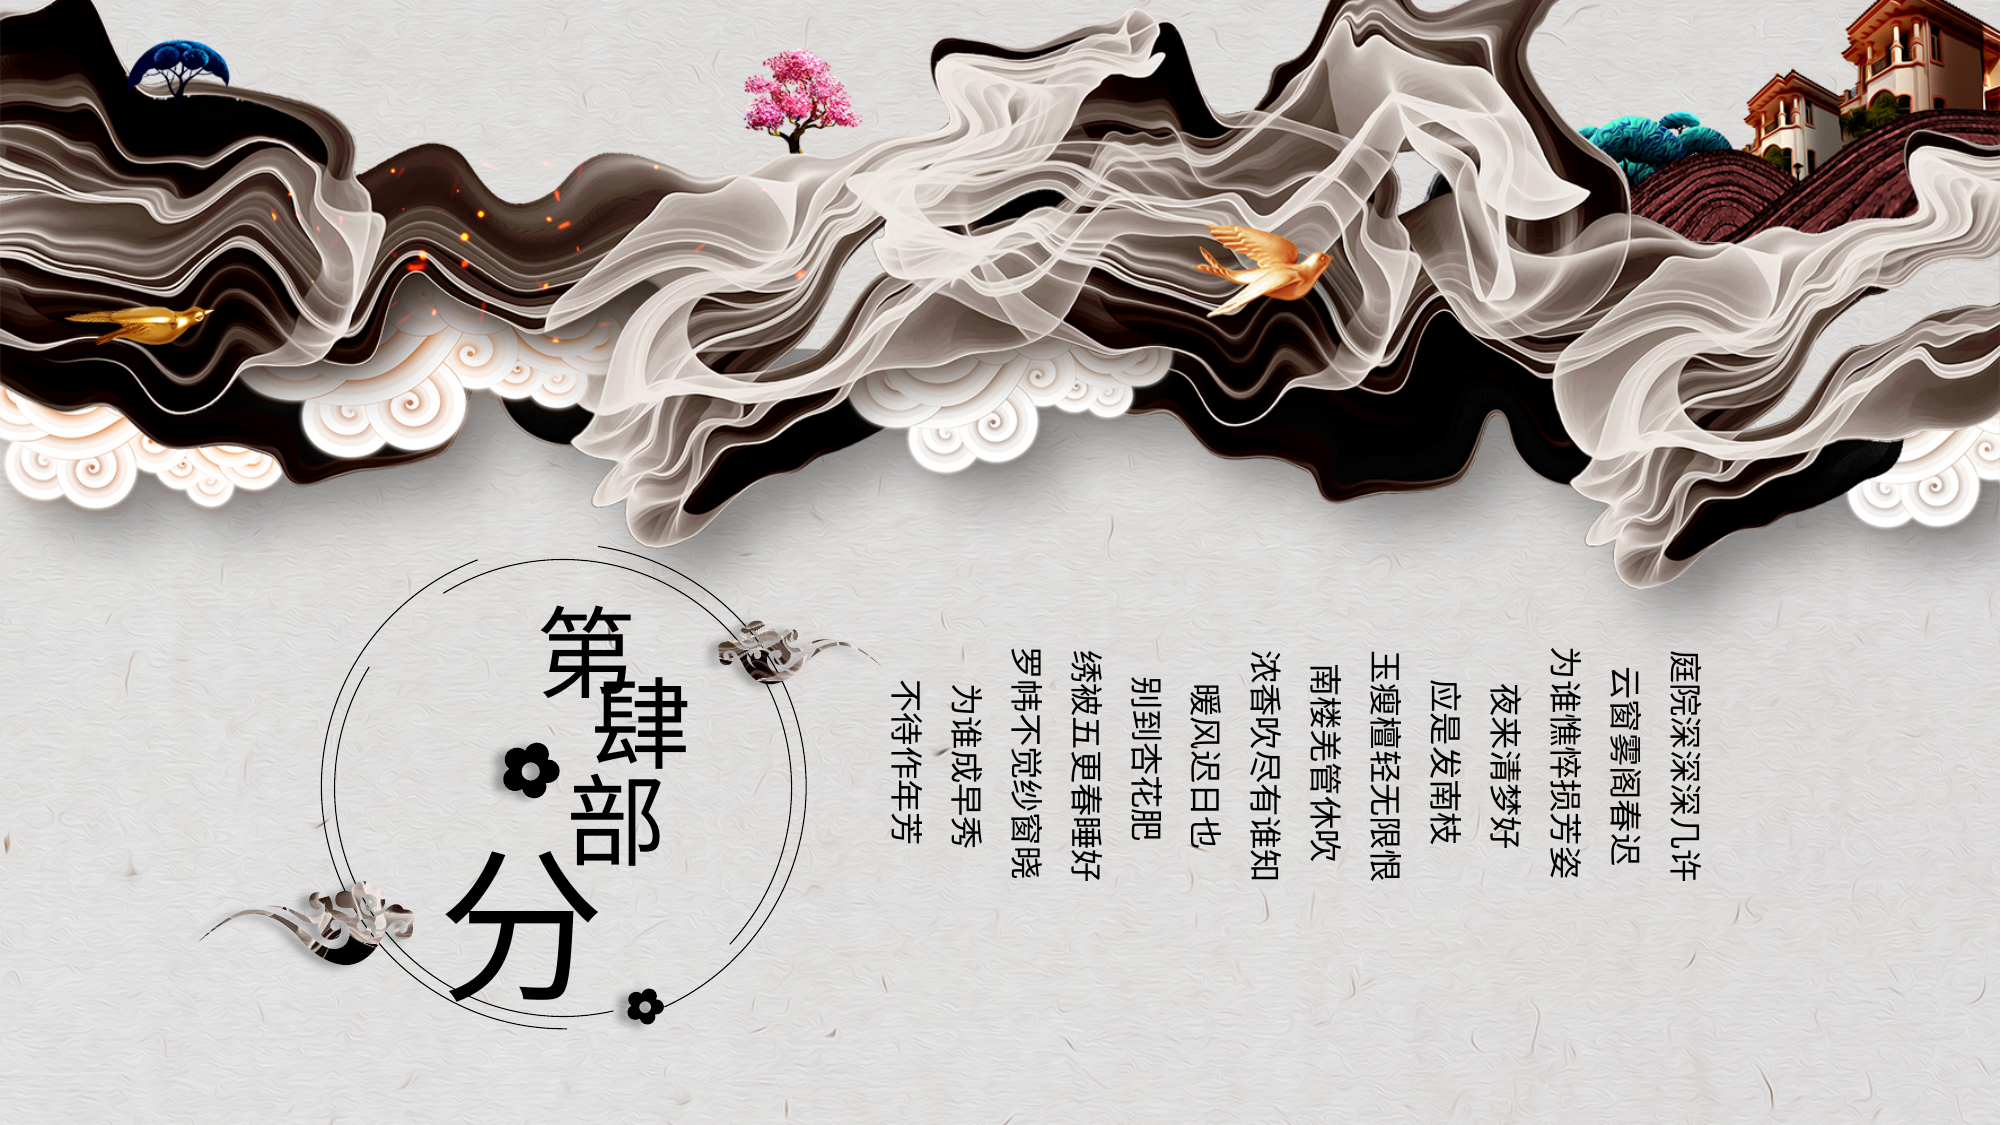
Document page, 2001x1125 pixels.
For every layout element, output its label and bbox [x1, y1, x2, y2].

text_box [198, 543, 883, 1032]
picture [0, 0, 2000, 1125]
